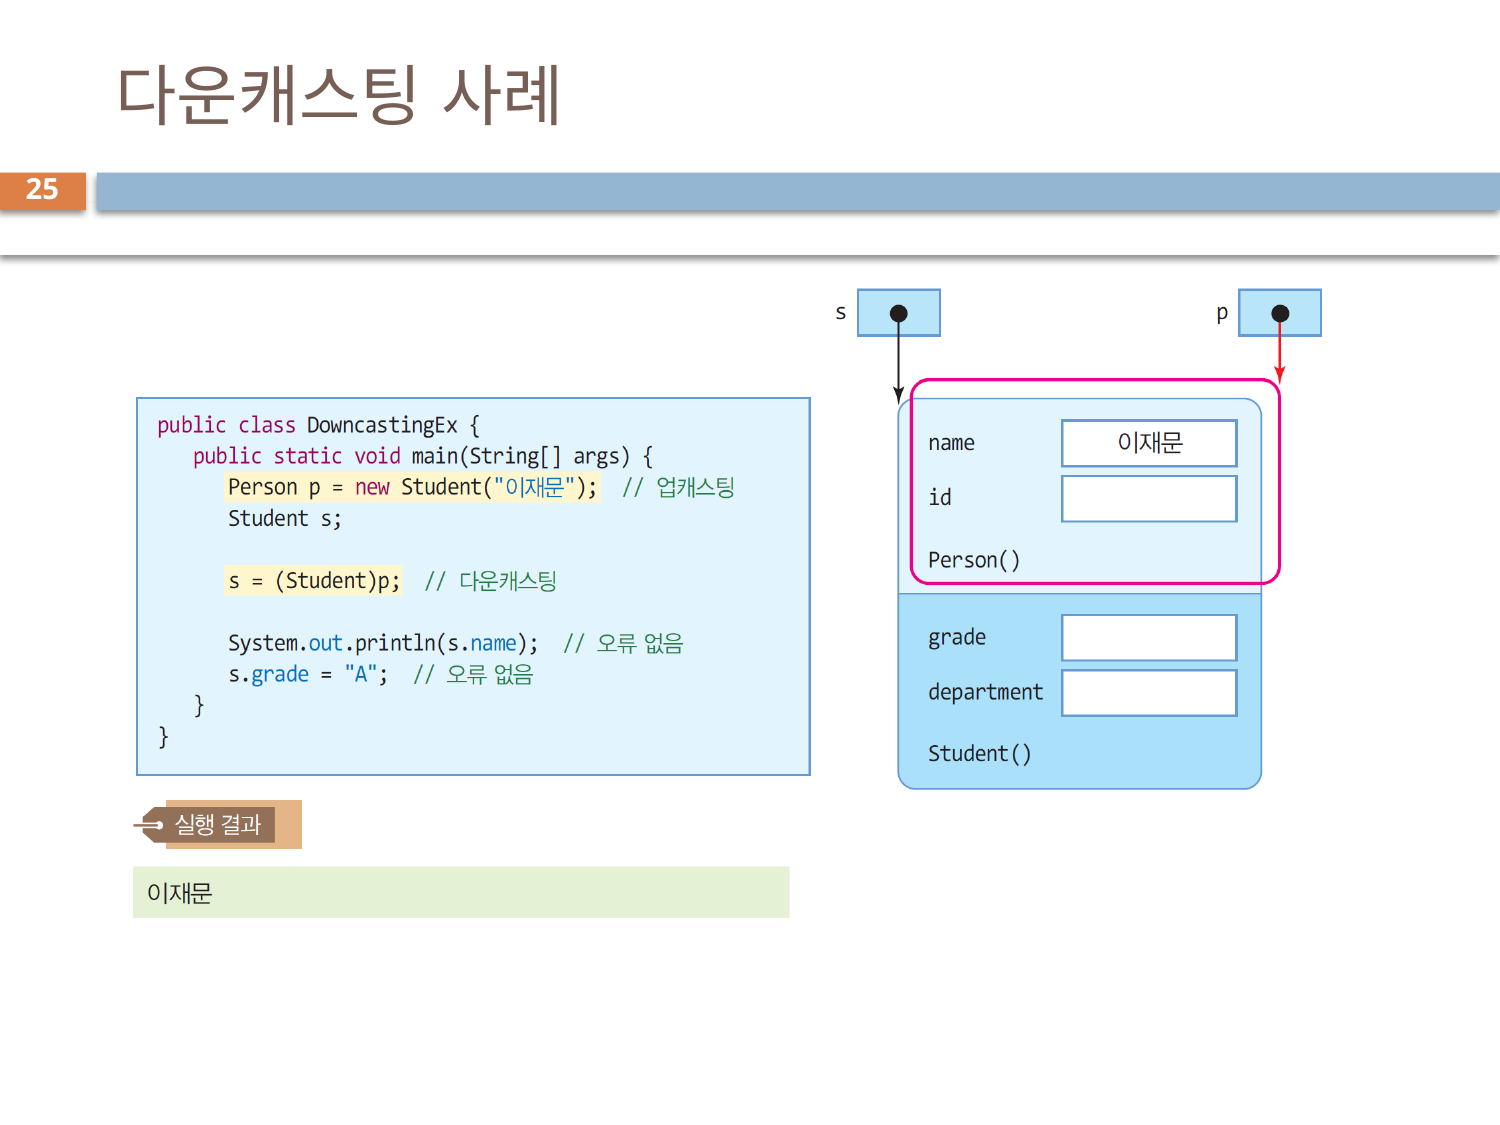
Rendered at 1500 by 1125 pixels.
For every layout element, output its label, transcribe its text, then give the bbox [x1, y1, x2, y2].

picture [111, 270, 1356, 930]
slide_number 25 [0, 170, 87, 211]
title 다운캐스팅 사례 [100, 37, 1438, 149]
